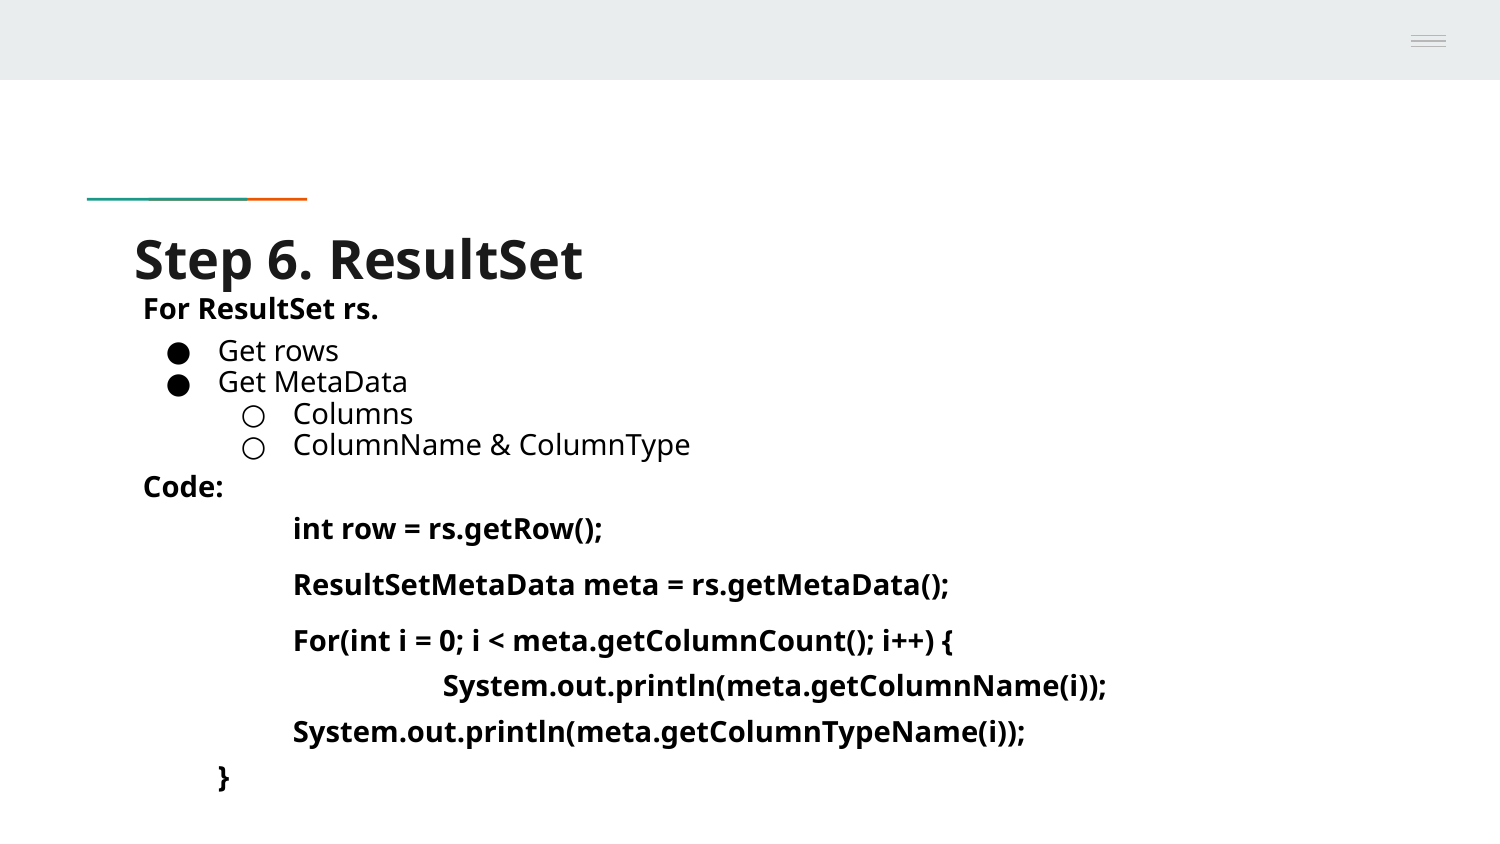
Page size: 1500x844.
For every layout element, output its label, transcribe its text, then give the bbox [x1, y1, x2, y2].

list For ResultSet rs. Get rows Get MetaData Columns ColumnName & ColumnType Code: int row = rs.getRow(); ResultSetMetaData meta = rs.getMetaData(); For(int i = 0; i < meta.getColumnCount(); i++) { System.out.println(meta.getColumnName(i)); System.out.println(meta.getColumnTypeName(i)); } [127, 279, 1439, 812]
title Step 6. ResultSet [119, 210, 1381, 299]
